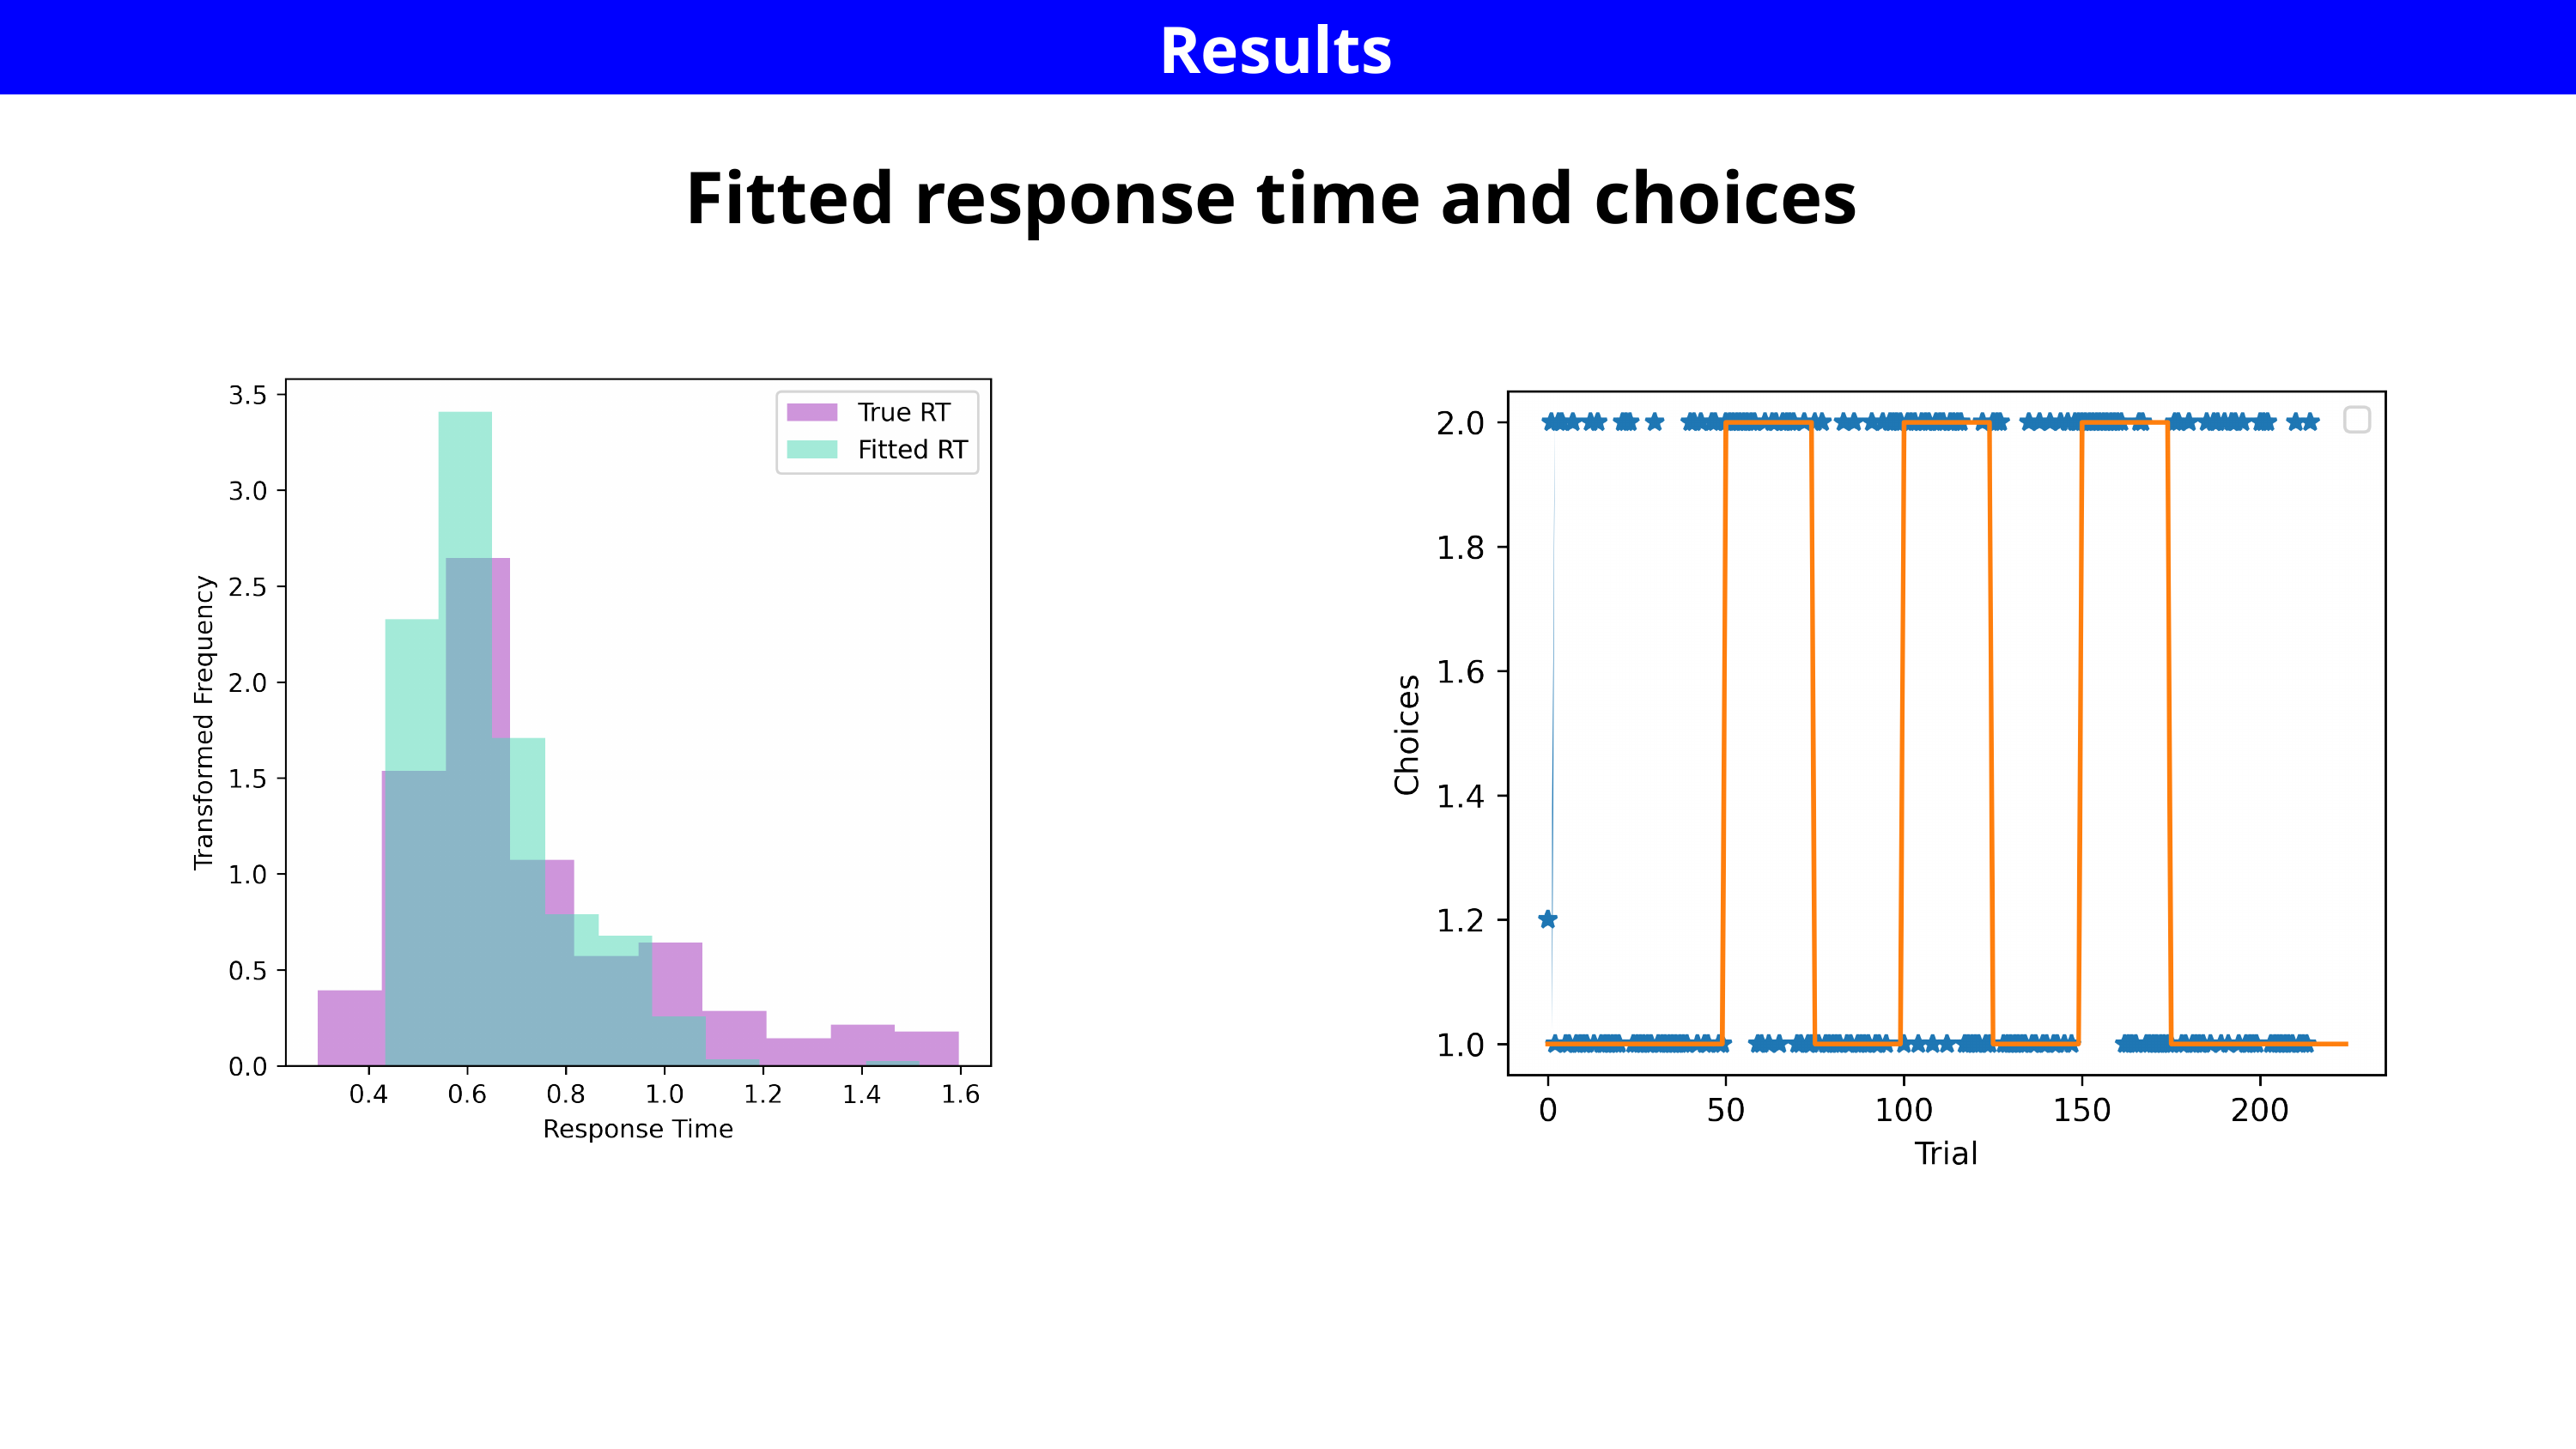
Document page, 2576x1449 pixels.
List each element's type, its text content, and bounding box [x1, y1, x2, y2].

picture [171, 270, 1082, 1179]
picture [1366, 282, 2499, 1188]
text_box [0, 0, 2576, 94]
text_box Fitted response time and choices [671, 146, 1873, 245]
text_box Results [1145, 3, 1406, 93]
